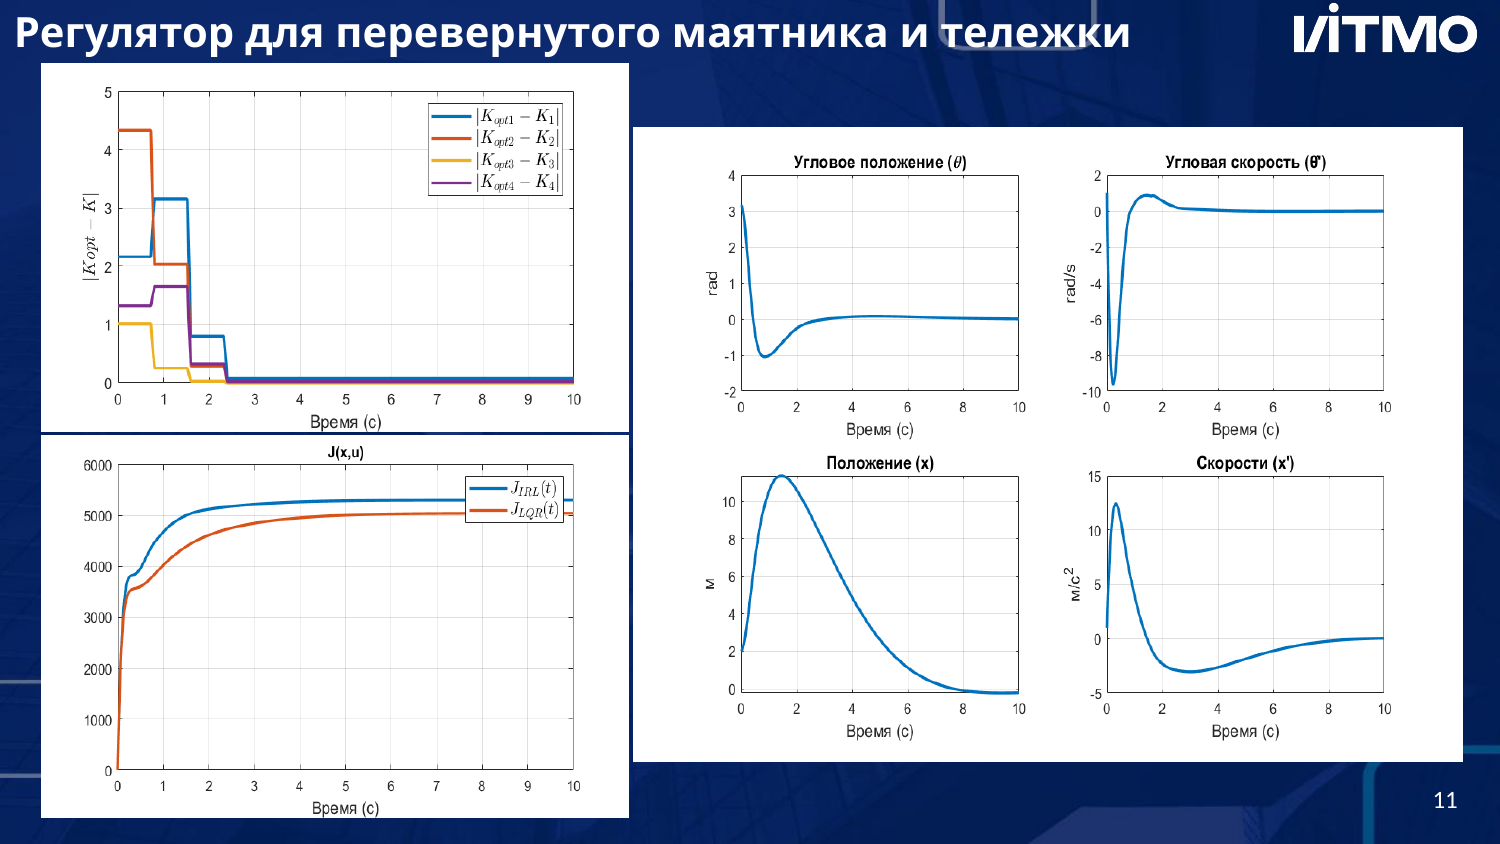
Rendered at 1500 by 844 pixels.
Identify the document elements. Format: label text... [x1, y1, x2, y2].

title Регулятор для перевернутого маятника и тележки [0, 8, 1223, 53]
text_box 11 [1417, 775, 1475, 821]
picture [0, 0, 1500, 844]
